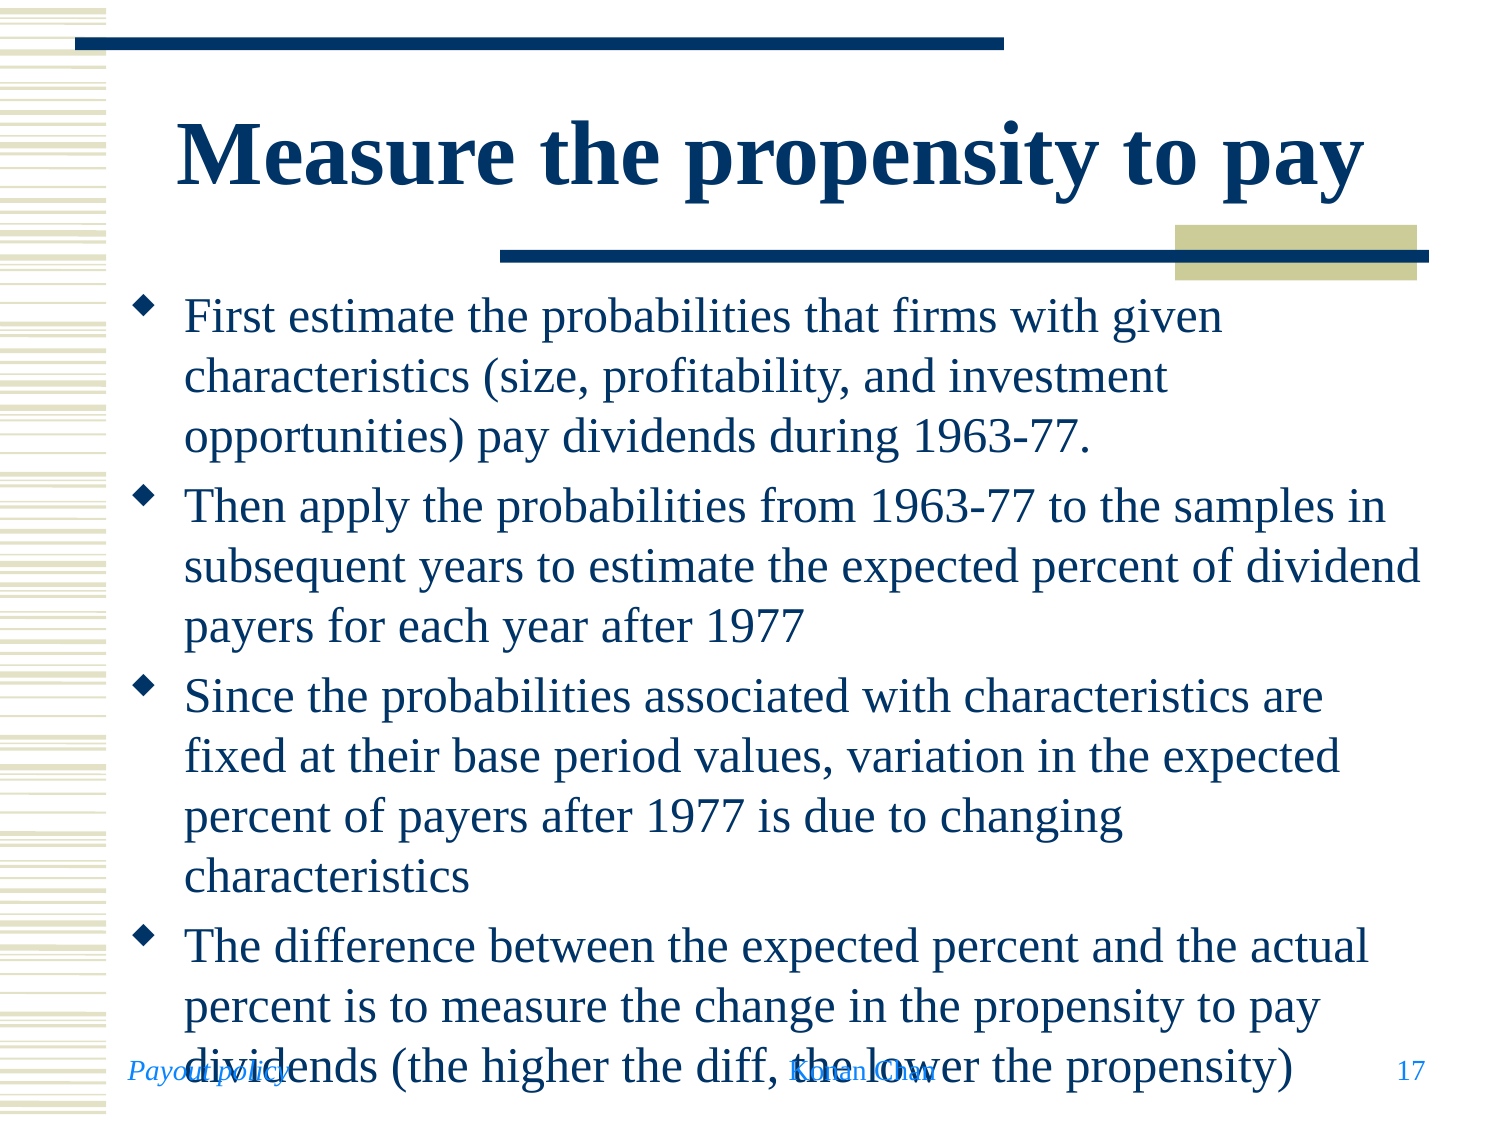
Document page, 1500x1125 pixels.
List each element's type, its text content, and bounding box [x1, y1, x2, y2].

list First estimate the probabilities that firms with given characteristics (size, profitability, and investment opportunities) pay dividends during 1963-77. Then apply the probabilities from 1963-77 to the samples in subsequent years to estimate the expected percent of dividend payers for each year after 1977 Since the probabilities associated with characteristics are fixed at their base period values, variation in the expected percent of payers after 1977 is due to changing characteristics The difference between the expected percent and the actual percent is to measure the change in the propensity to pay dividends (the higher the diff, the lower the propensity) [112, 275, 1439, 1025]
slide_number 17 [1080, 1032, 1442, 1105]
slide_number Payout policy [112, 1032, 638, 1105]
footer Konan Chan [674, 1032, 1051, 1105]
title Measure the propensity to pay [106, 62, 1438, 250]
